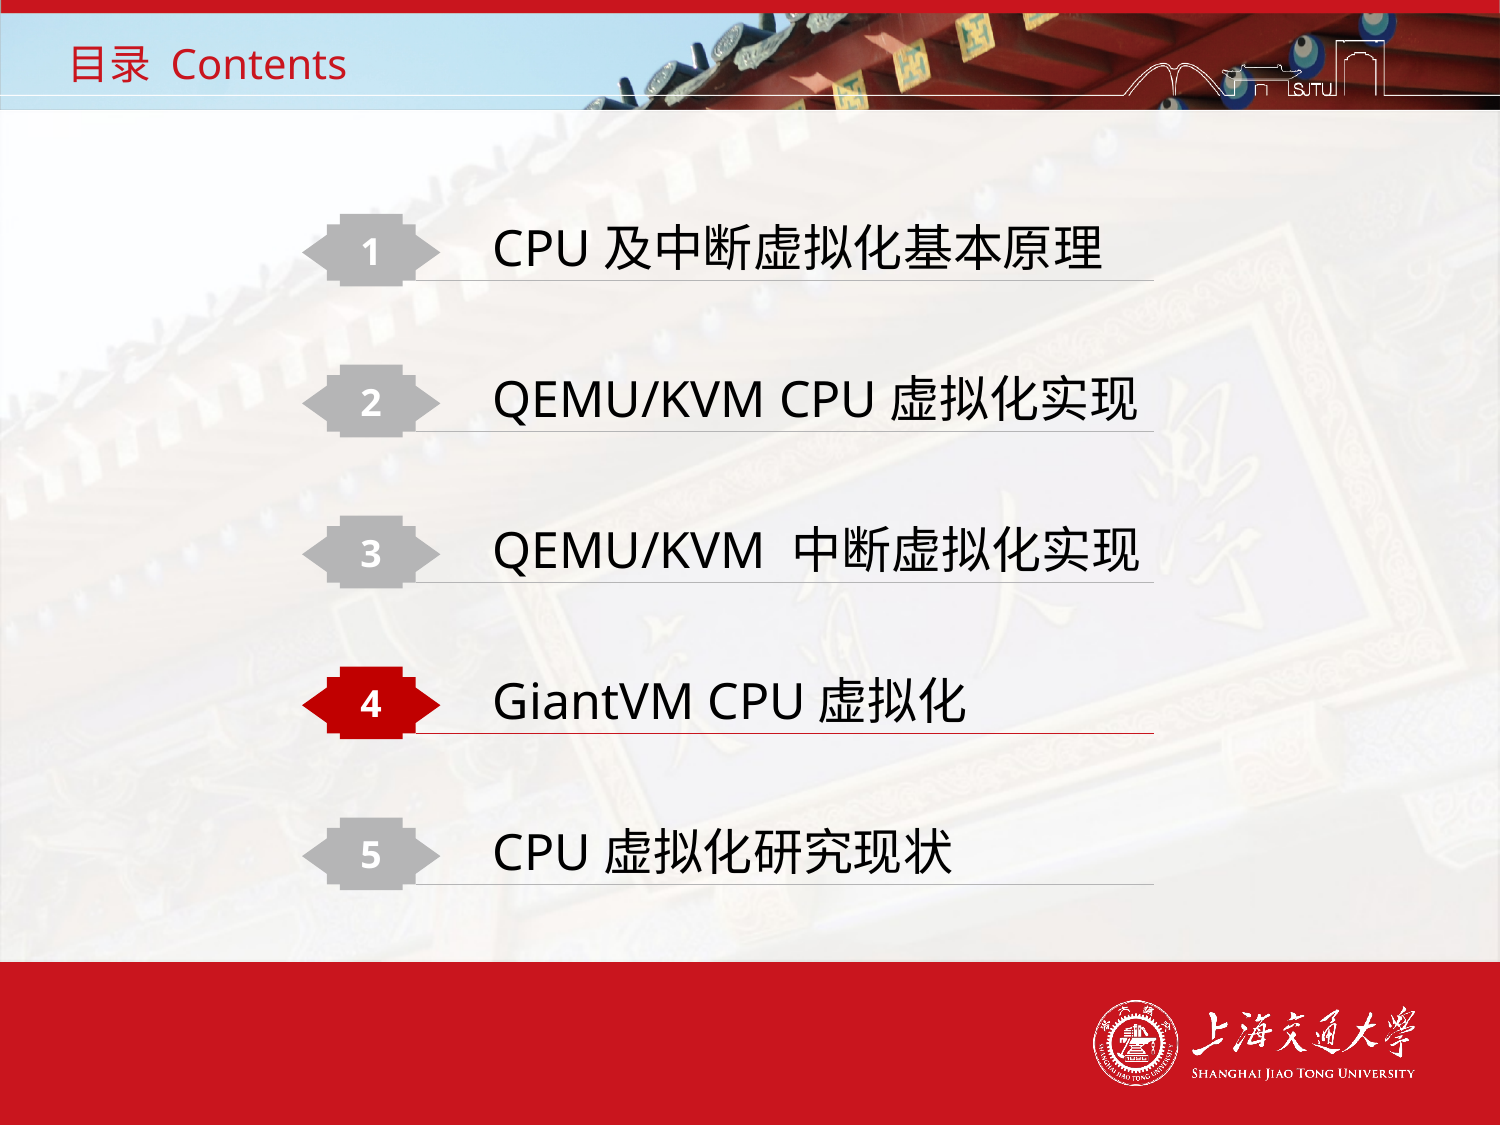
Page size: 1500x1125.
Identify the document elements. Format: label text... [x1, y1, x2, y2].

text_box CPU虚拟化研究现状 [478, 812, 1198, 888]
title 目录 Contents [53, 38, 1116, 94]
text_box CPU及中断虚拟化基本原理 [478, 209, 1198, 284]
picture [1093, 1000, 1415, 1086]
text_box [302, 213, 441, 287]
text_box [302, 666, 441, 740]
text_box QEMU/KVM CPU虚拟化实现 [478, 359, 1198, 435]
picture [0, 0, 1500, 110]
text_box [302, 364, 441, 438]
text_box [302, 515, 441, 589]
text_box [302, 817, 441, 891]
picture [0, 111, 1500, 962]
text_box QEMU/KVM 中断虚拟化实现 [478, 510, 1198, 586]
text_box GiantVM CPU虚拟化 [478, 661, 1198, 737]
